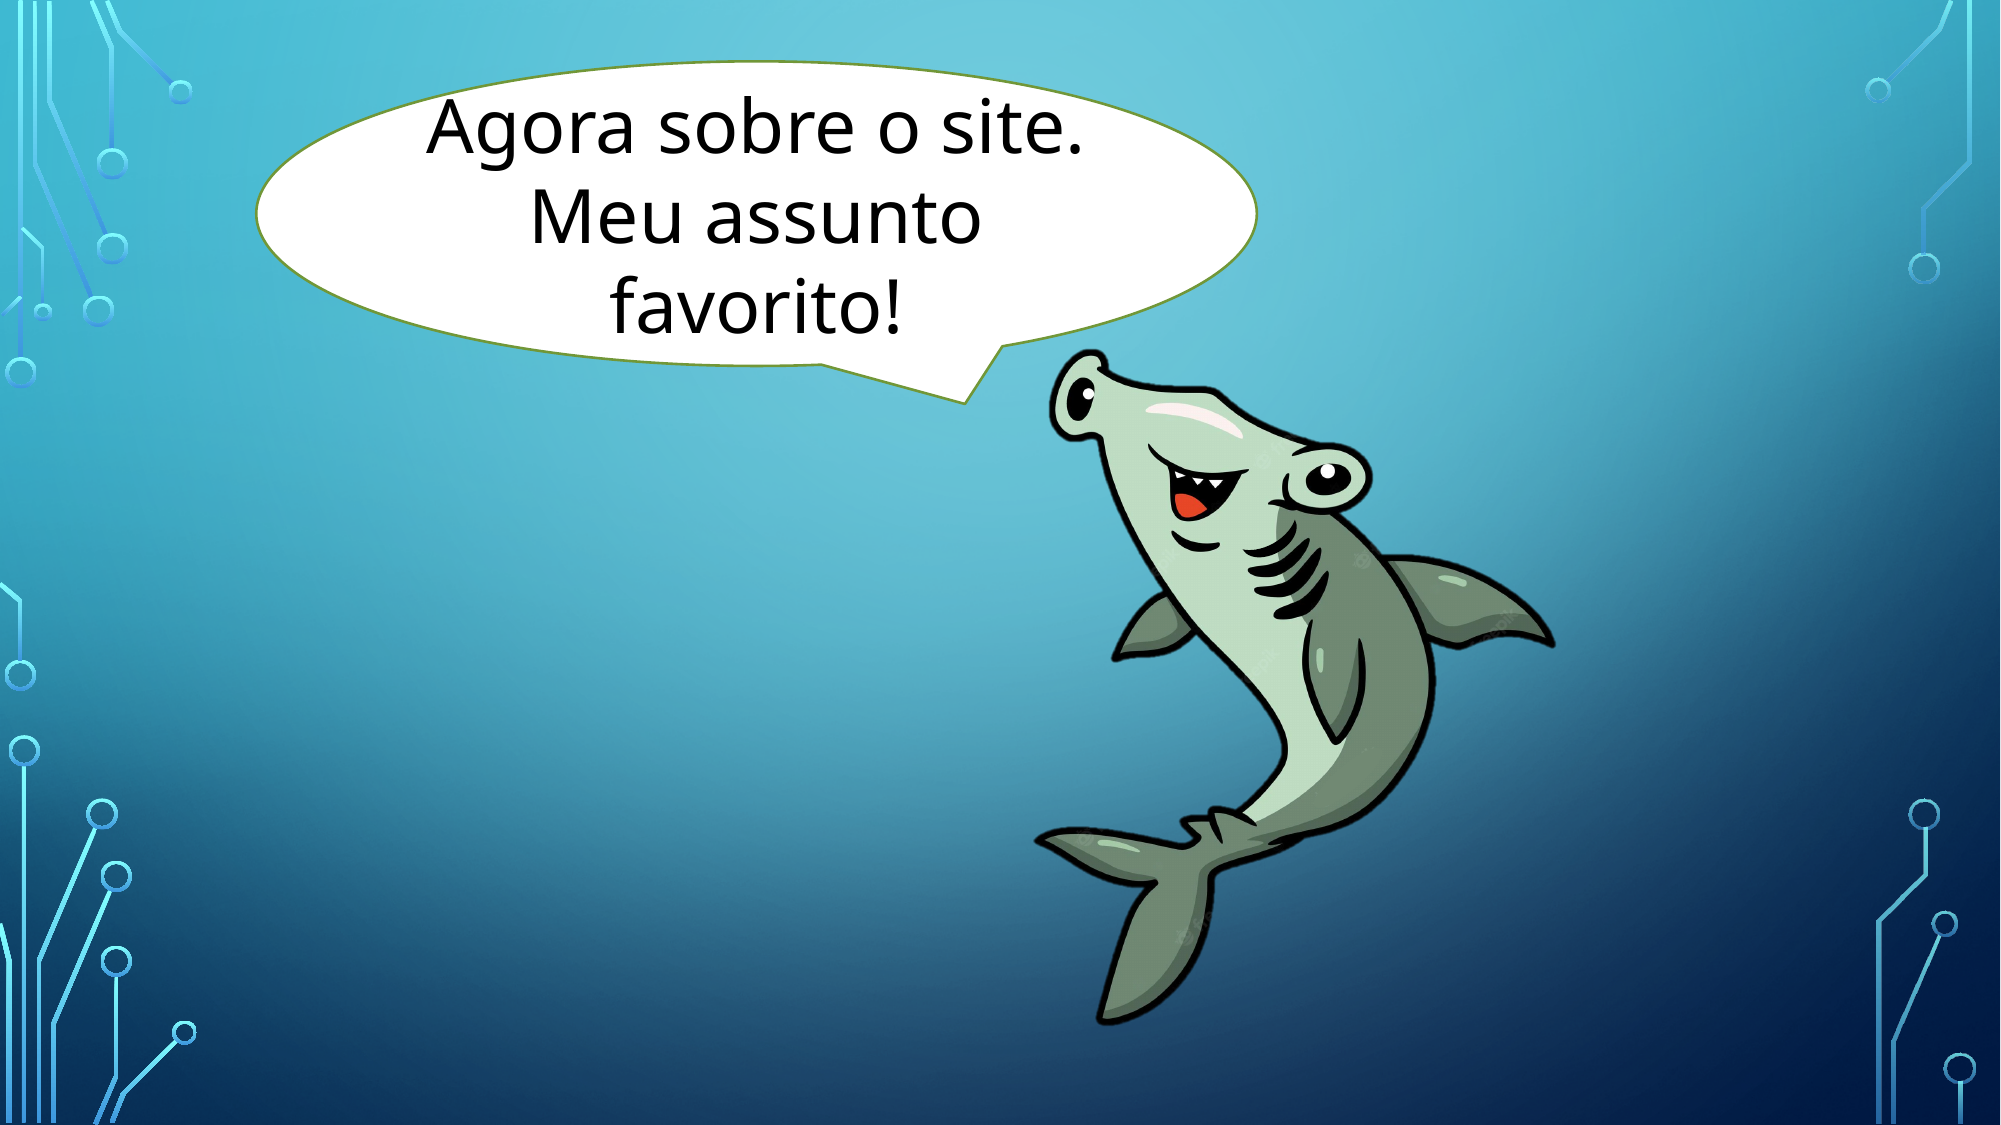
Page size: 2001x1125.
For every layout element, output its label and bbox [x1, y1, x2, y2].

text_box [255, 61, 1566, 1041]
